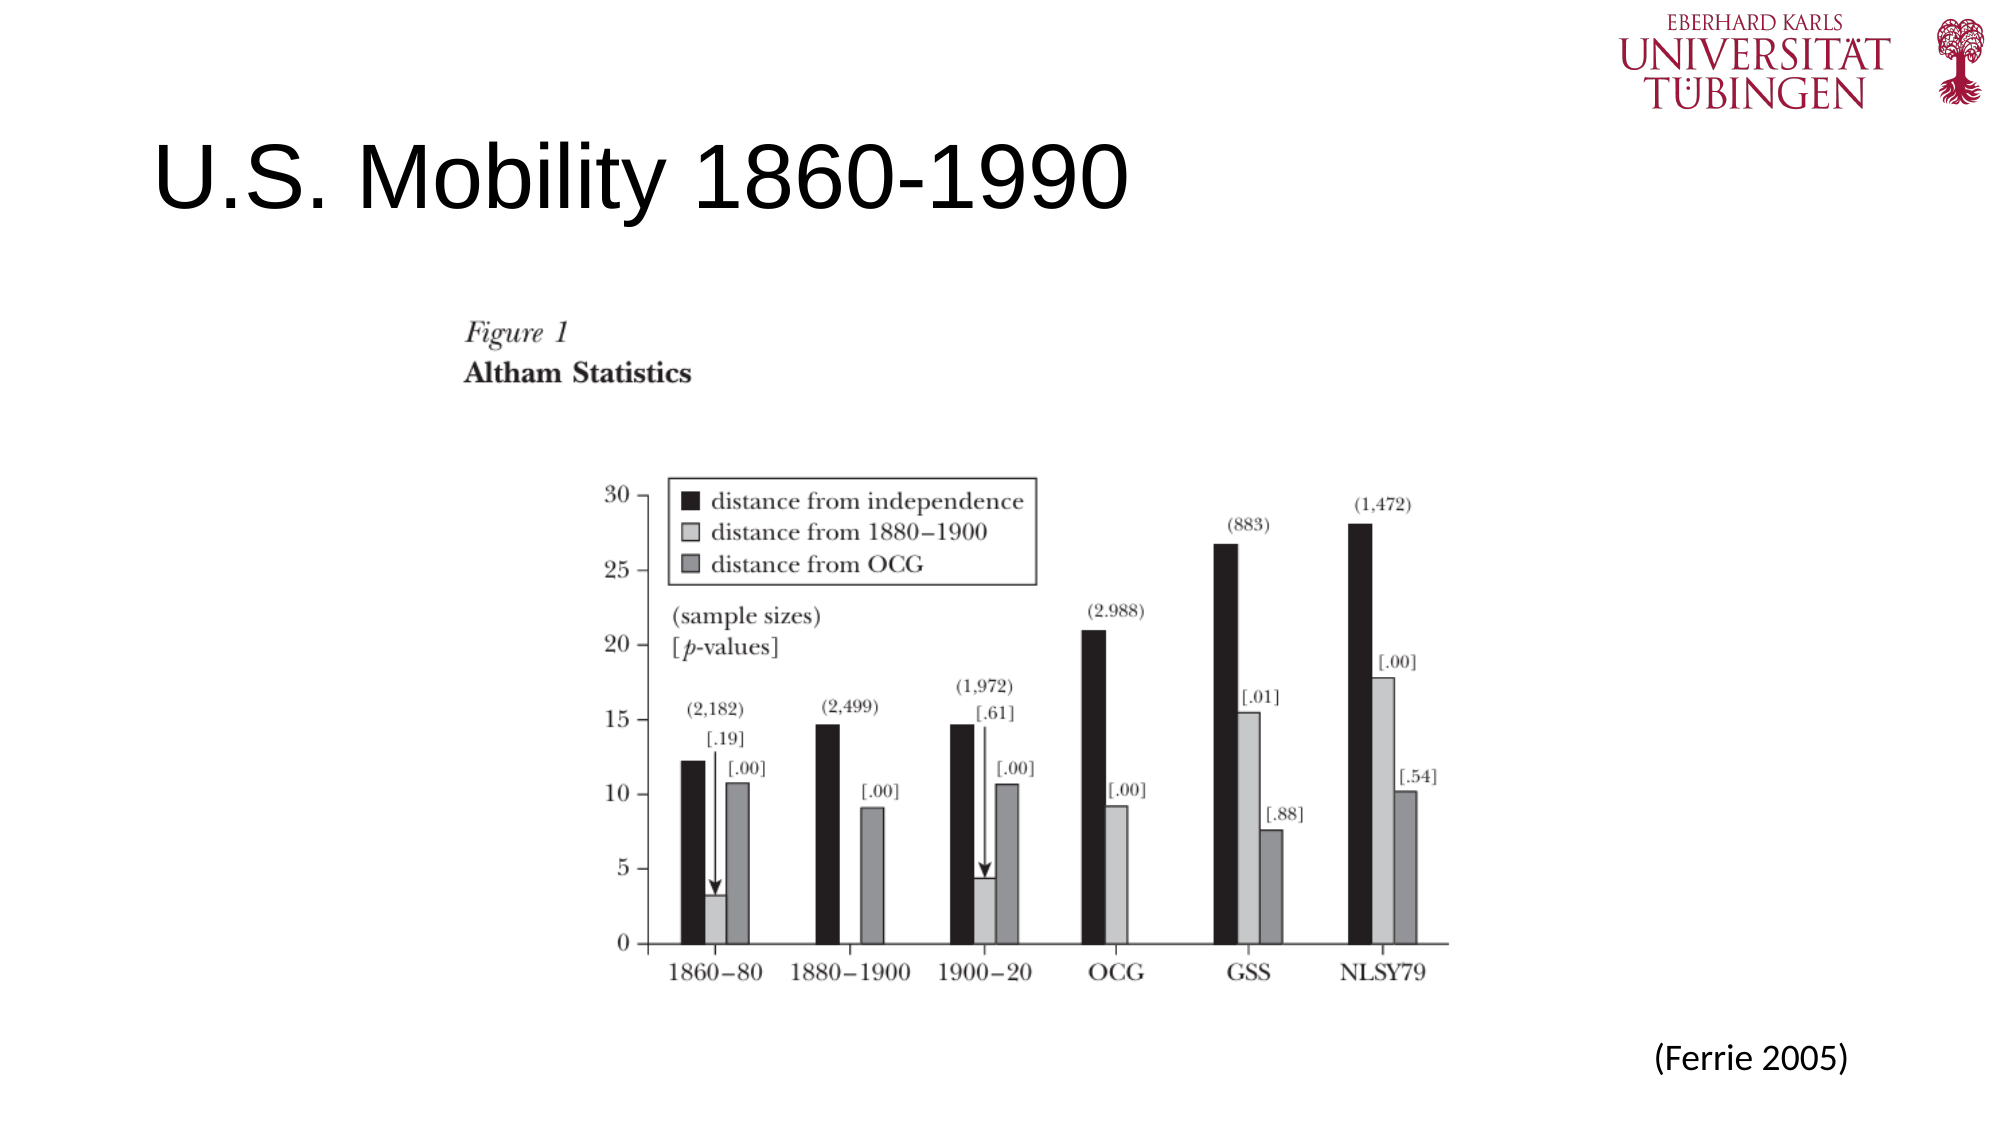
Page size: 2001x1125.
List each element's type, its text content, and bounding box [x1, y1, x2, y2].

text_box (Ferrie 2005) [1638, 1026, 1907, 1086]
picture [1611, 0, 1989, 121]
title U.S. Mobility 1860-1990 [137, 69, 1863, 288]
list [446, 299, 1554, 1014]
